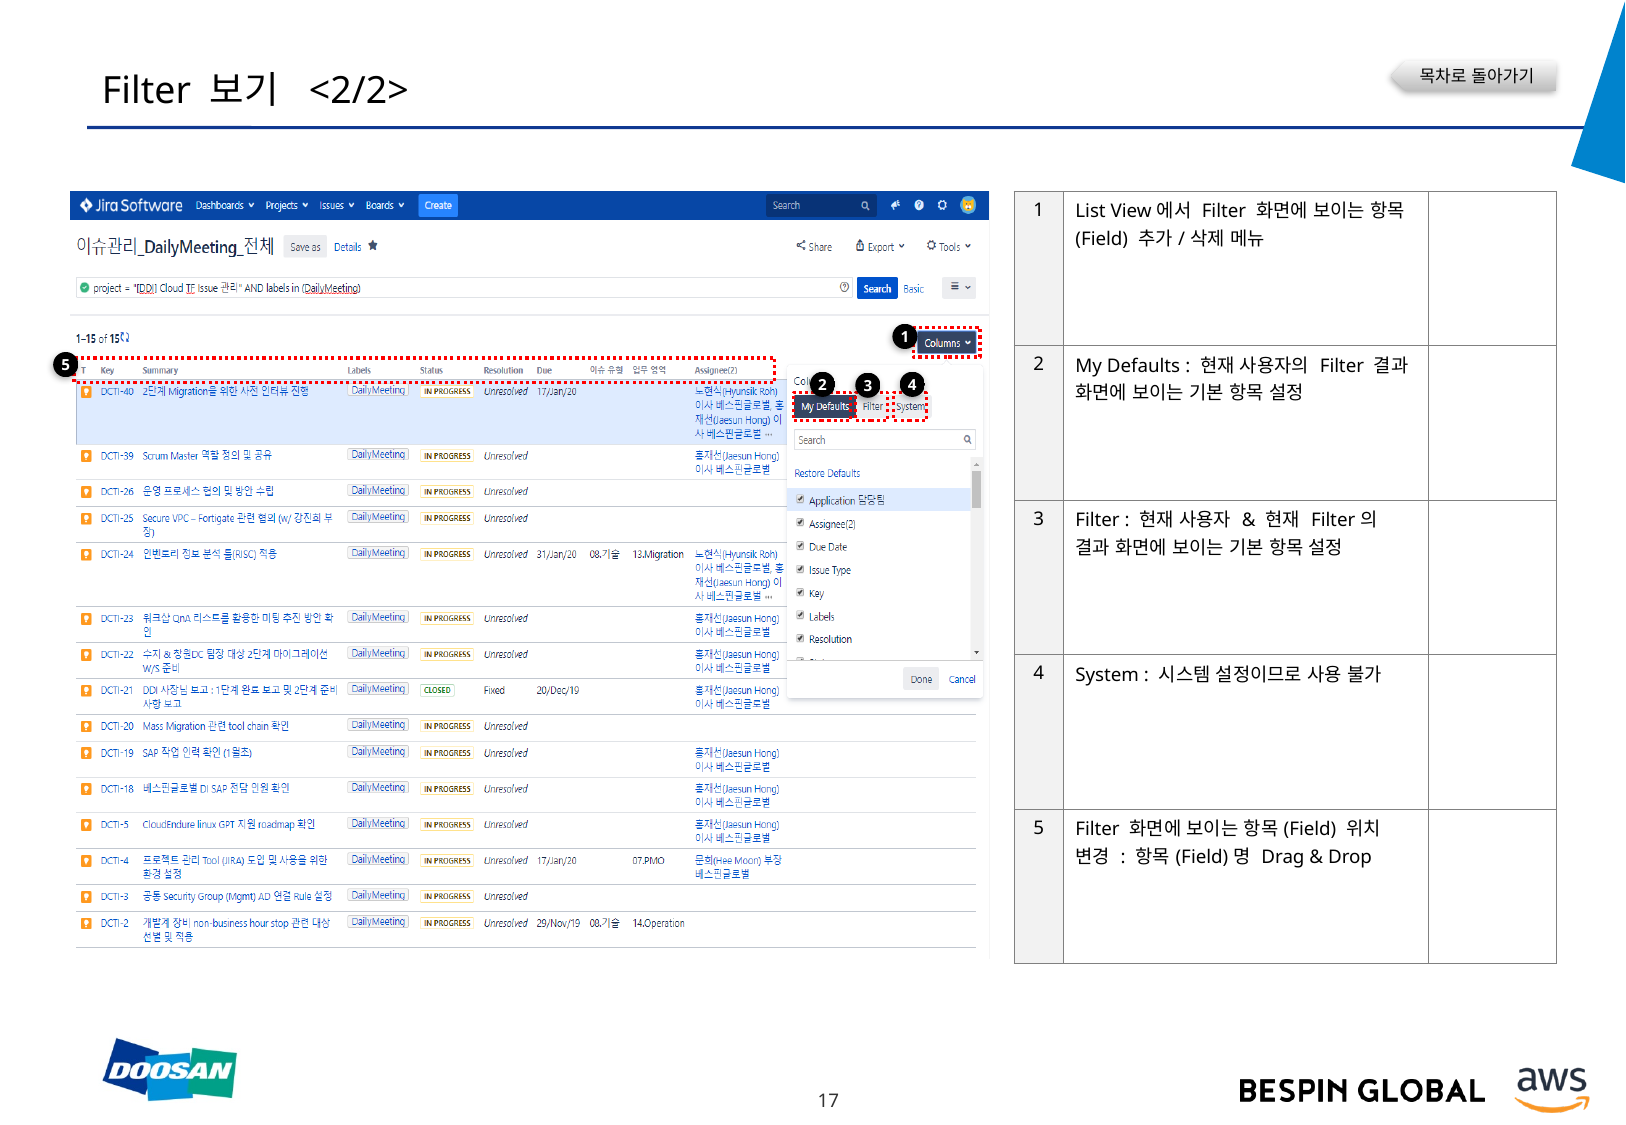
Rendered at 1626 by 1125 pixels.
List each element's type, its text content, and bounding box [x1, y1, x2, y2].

text_box 목차로 돌아가기 [1390, 60, 1557, 91]
table_cell [1429, 810, 1556, 963]
table_cell [1429, 346, 1556, 500]
table_cell 3 [1015, 501, 1063, 654]
table_cell Filter : 현재 사용자 & 현재 Filter의 결과 화면에 보이는 기본 항목 설정 [1064, 501, 1428, 654]
table_cell My Defaults : 현재 사용자의 Filter 결과 화면에 보이는 기본 항목 설정 [1064, 346, 1428, 500]
table_header List View에서 Filter 화면에 보이는 항목(Field) 추가/삭제 메뉴 [1064, 192, 1428, 345]
table_cell [1429, 655, 1556, 809]
picture [0, 1015, 1625, 1125]
table_header [1429, 192, 1556, 345]
table_cell Filter 화면에 보이는 항목(Field) 위치 변경 : 항목(Field)명 Drag & Drop [1064, 810, 1428, 963]
picture [69, 191, 990, 959]
table_cell 5 [1015, 810, 1063, 963]
text_box 5 [53, 352, 64, 377]
table_cell [1429, 501, 1556, 654]
table_cell 4 [1015, 655, 1063, 809]
table_cell System : 시스템 설정이므로 사용 불가 [1064, 655, 1428, 809]
table_header 1 [1015, 192, 1063, 345]
table_cell 2 [1015, 346, 1063, 500]
text_box Filter 보기 <2/2> [87, 59, 990, 110]
